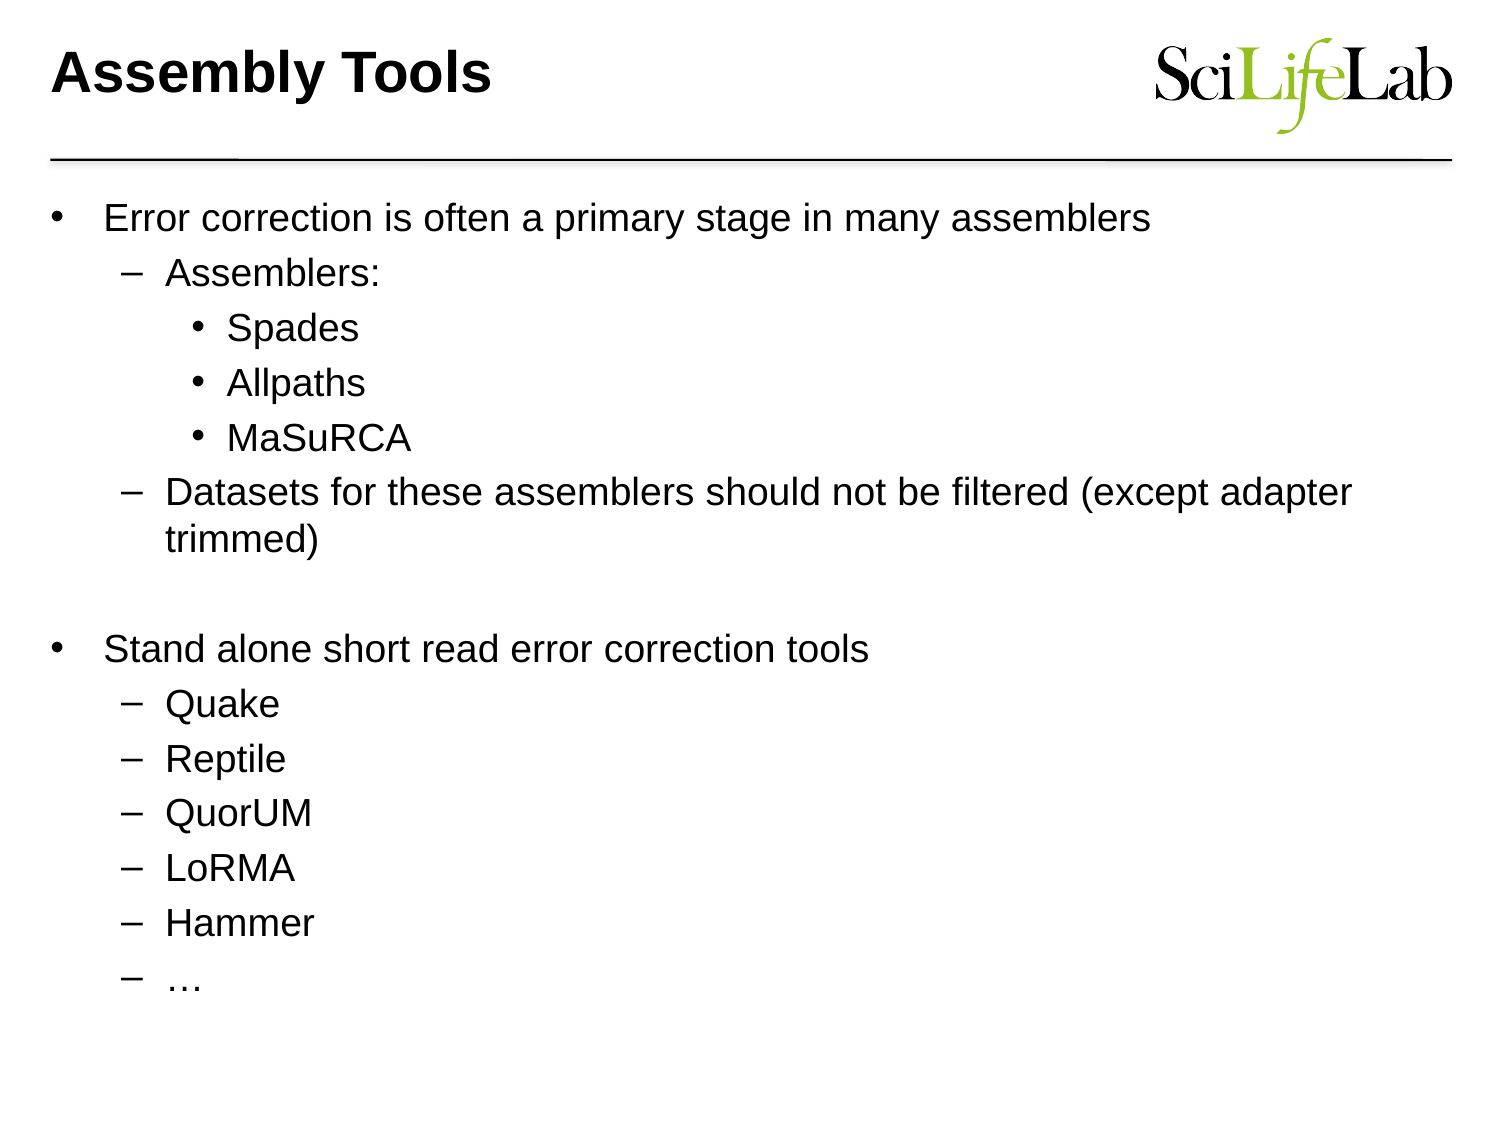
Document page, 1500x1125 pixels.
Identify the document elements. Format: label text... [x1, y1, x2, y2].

list Error correction is often a primary stage in many assemblers Assemblers: Spades Allpaths MaSuRCA Datasets for these assemblers should not be filtered (except adapter trimmed) Stand alone short read error correction tools Quake Reptile QuorUM LoRMA Hammer … [50, 192, 1452, 1005]
title Assembly Tools [50, 34, 1452, 139]
